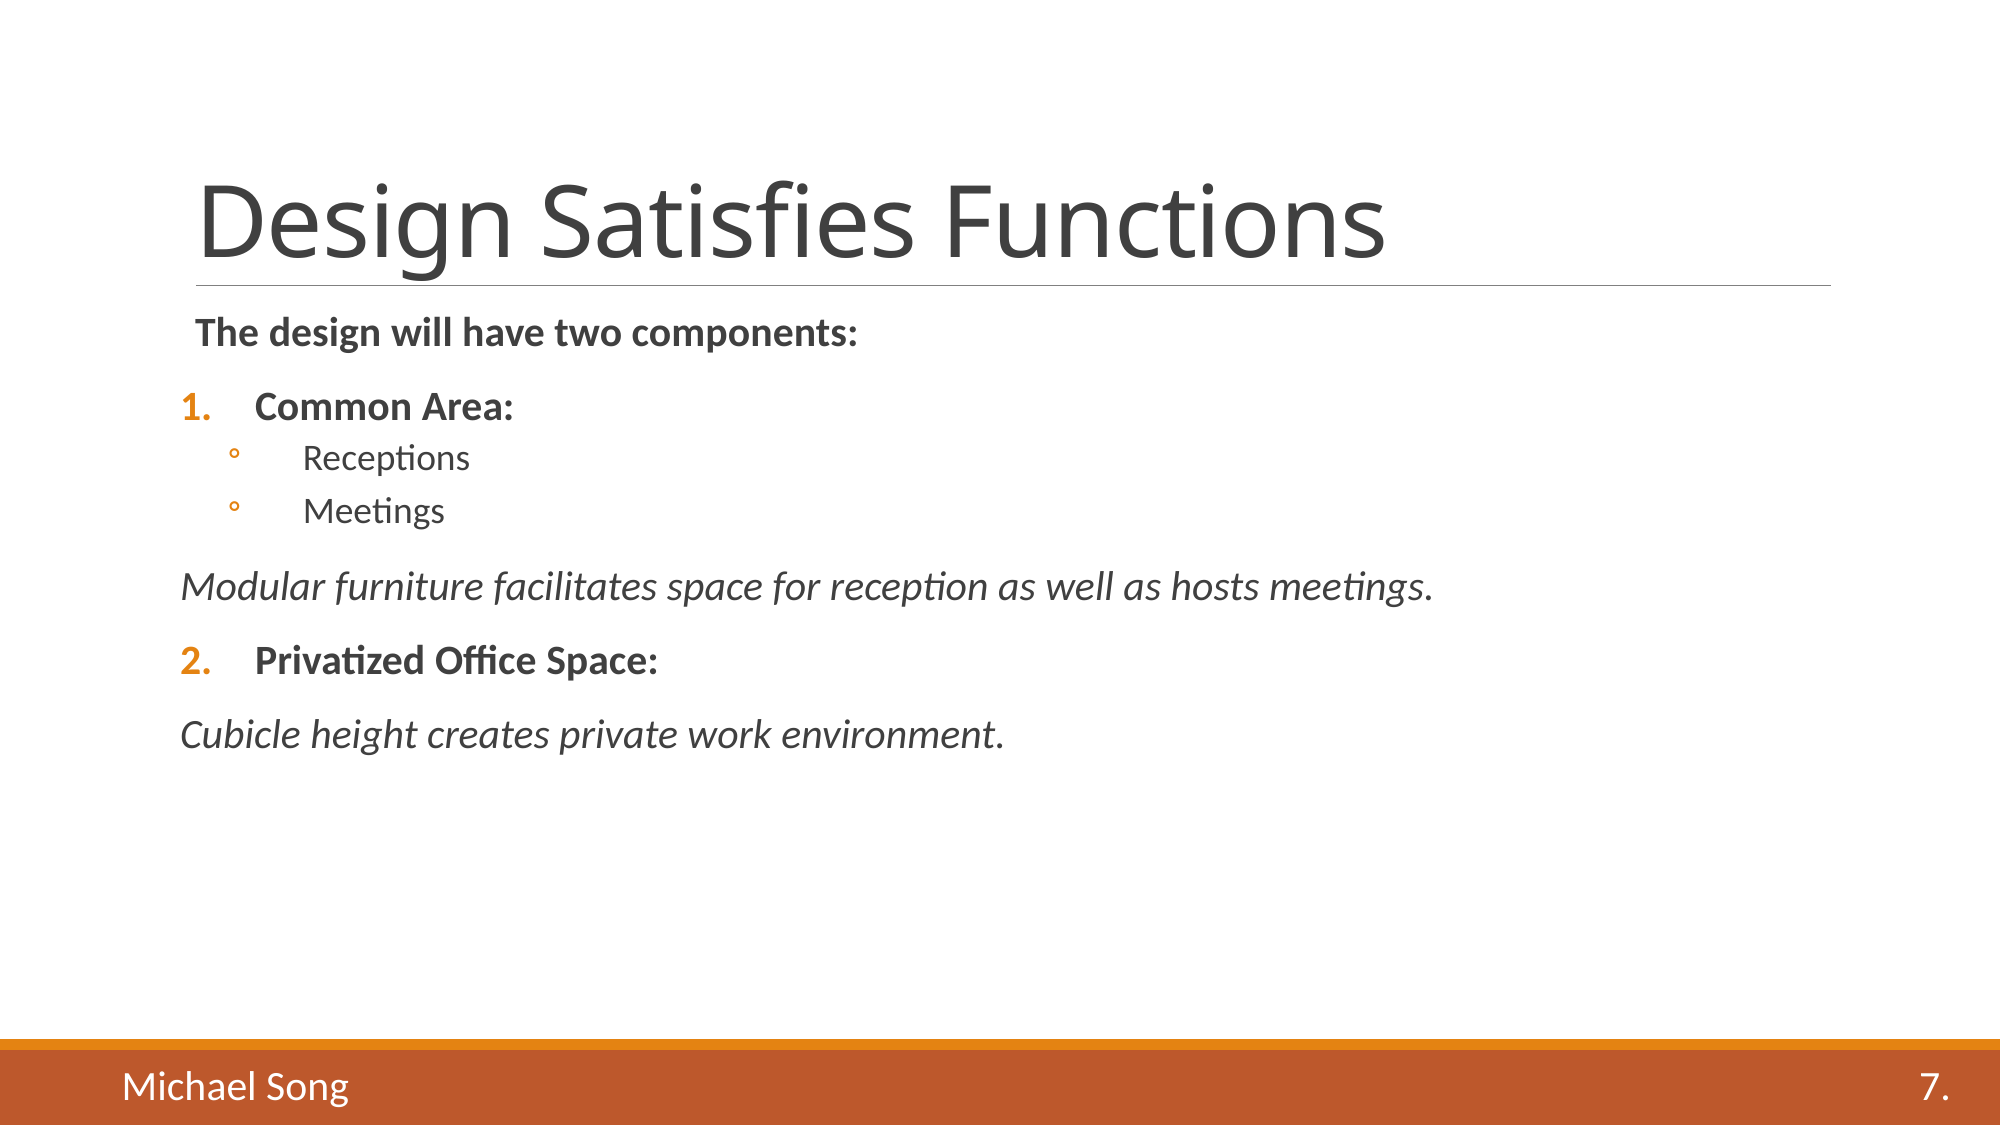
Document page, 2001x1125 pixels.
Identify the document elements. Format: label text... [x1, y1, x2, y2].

text_box Michael Song [106, 1057, 1757, 1125]
text_box 7. [1904, 1057, 2000, 1125]
title Design Satisfies Functions [180, 47, 1830, 285]
list The design will have two components: Common Area: Receptions Meetings Modular furniture facilitates space for reception as well as hosts meetings. Privatized Office Space: Cubicle height creates private work environment. [180, 302, 1830, 963]
